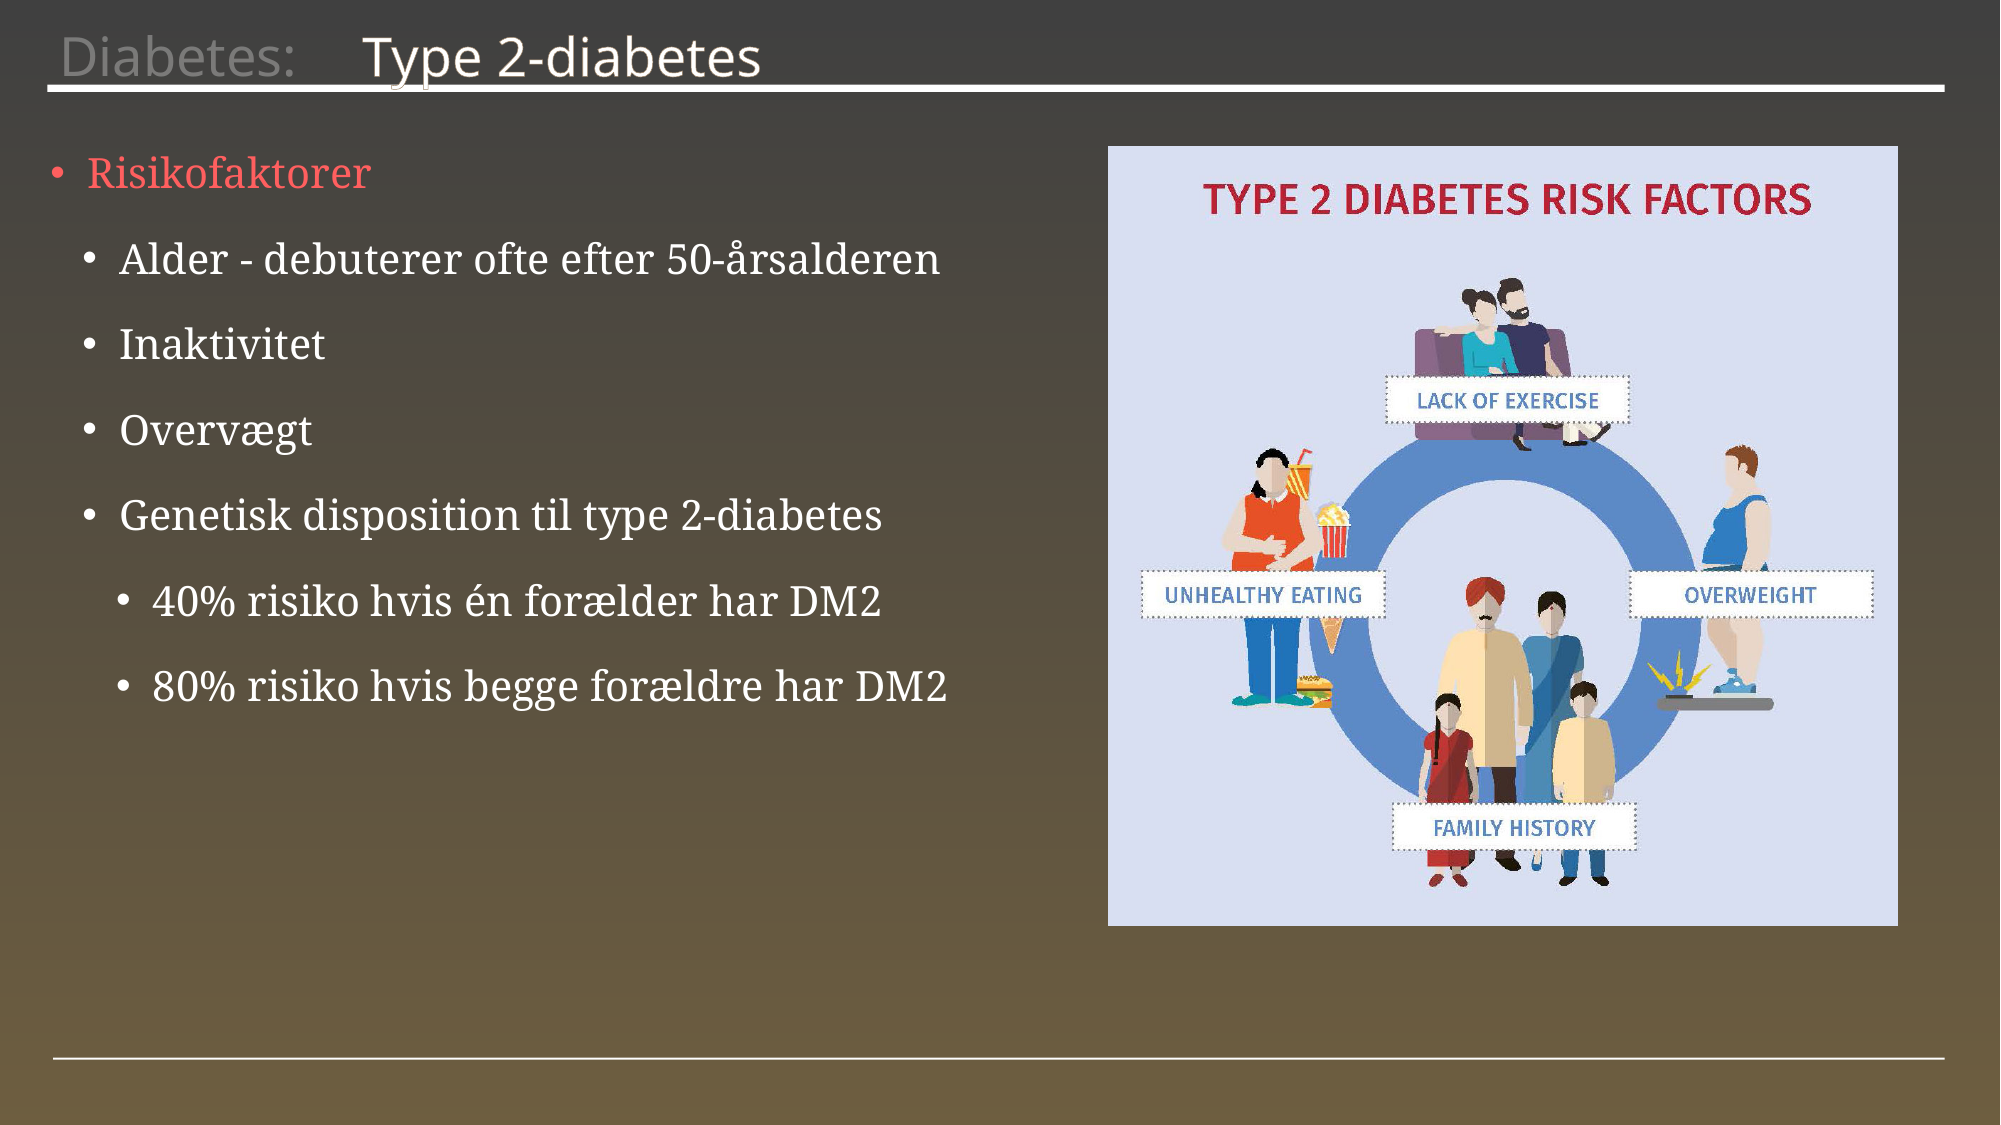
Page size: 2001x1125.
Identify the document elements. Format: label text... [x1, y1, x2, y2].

title Diabetes: [59, 29, 362, 89]
list Risikofaktorer Alder - debuterer ofte efter 50-årsalderen Inaktivitet Overvægt Genetisk disposition til type 2-diabetes 40% risiko hvis én forælder har DM2 80% risiko hvis begge forældre har DM2 [50, 121, 1362, 1004]
picture [1108, 146, 1898, 926]
subtitle Type 2-diabetes [362, 29, 1416, 89]
